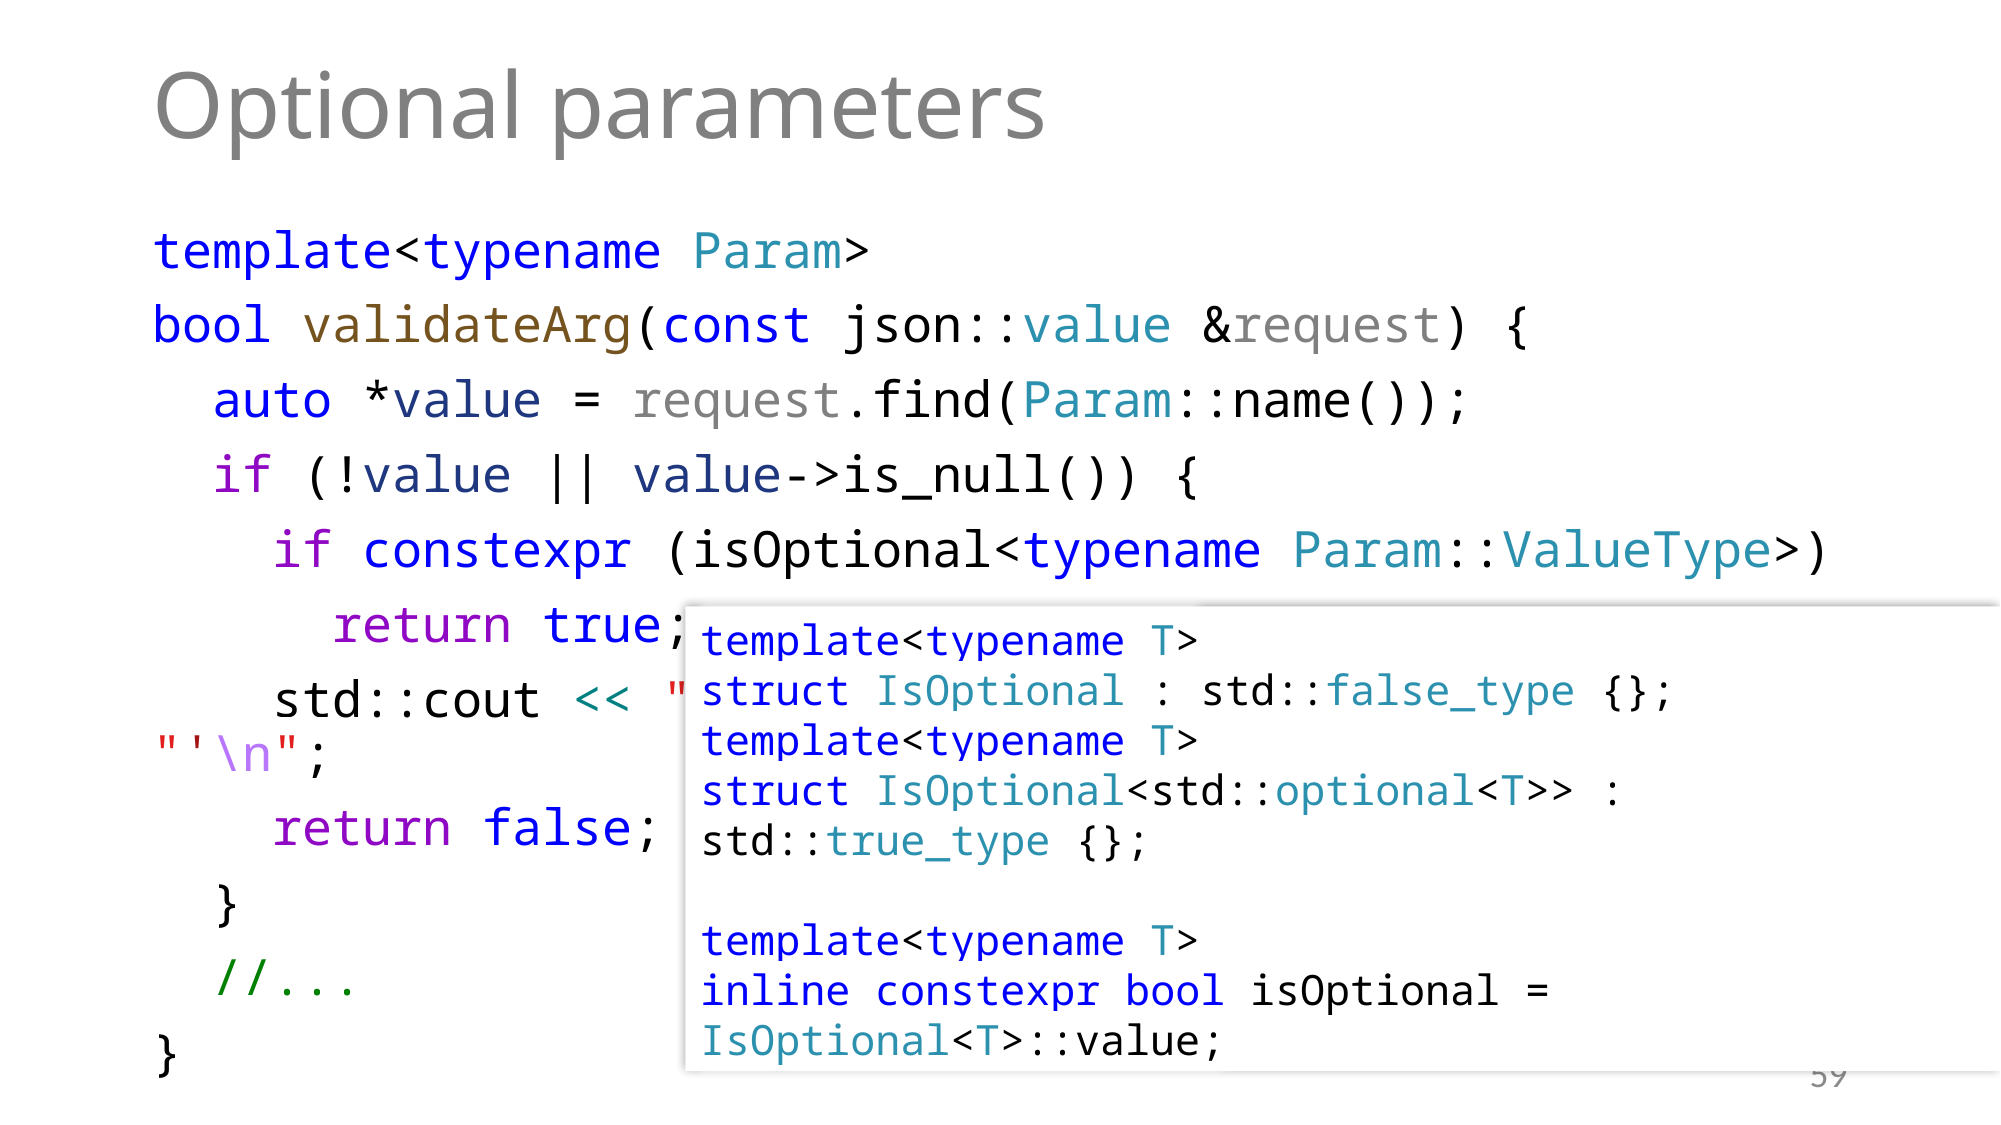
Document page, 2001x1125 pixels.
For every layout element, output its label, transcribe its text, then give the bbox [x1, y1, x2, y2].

slide_number 59 [1412, 1078, 1863, 1103]
list template<typename Param> bool validateArg(const json::value &request) { auto *value = request.find(Param::name()); if (!value || value->is_null()) { if constexpr (isOptional<typename Param::ValueType>) return true; std::cout << "* missing parameter '" << Param::name() << "'\n"; return false; } //... } [137, 217, 2000, 1125]
text_box template<typename T> struct IsOptional : std::false_type {}; template<typename T> struct IsOptional<std::optional<T>> : std::true_type {}; template<typename T> inline constexpr bool isOptional = IsOptional<T>::value; [685, 606, 2000, 1072]
title Optional parameters [137, 0, 1863, 217]
